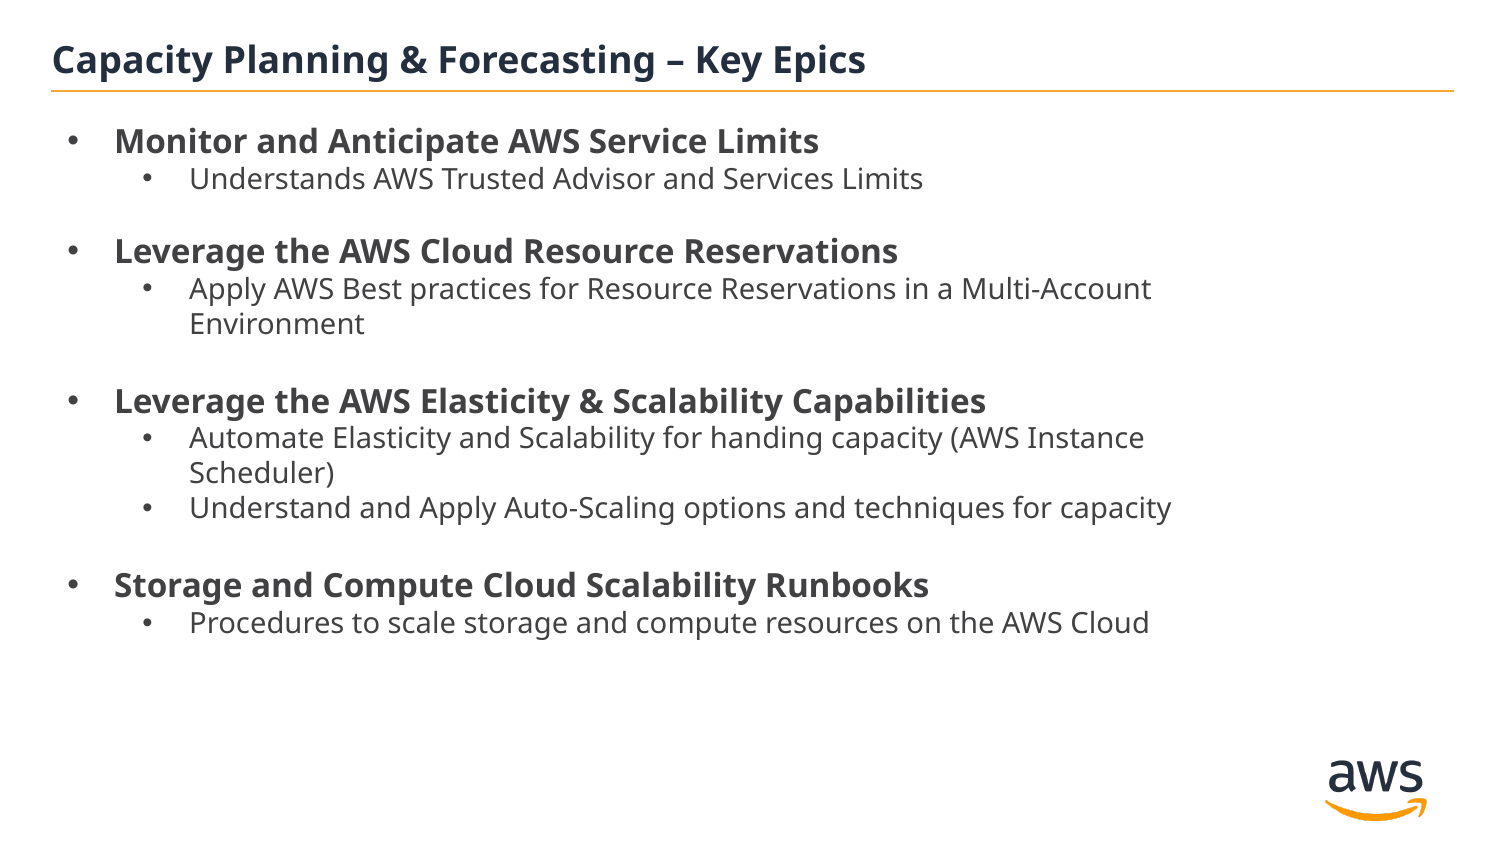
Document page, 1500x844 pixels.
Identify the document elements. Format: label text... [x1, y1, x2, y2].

text_box Monitor and Anticipate AWS Service Limits Understands AWS Trusted Advisor and Services Limits Leverage the AWS Cloud Resource Reservations Apply AWS Best practices for Resource Reservations in a Multi-Account Environment Leverage the AWS Elasticity & Scalability Capabilities Automate Elasticity and Scalability for handing capacity (AWS Instance Scheduler) Understand and Apply Auto-Scaling options and techniques for capacity Storage and Compute Cloud Scalability Runbooks Procedures to scale storage and compute resources on the AWS Cloud [52, 112, 1302, 647]
text_box Capacity Planning & Forecasting – Key Epics [36, 28, 1162, 113]
picture [1323, 759, 1428, 822]
